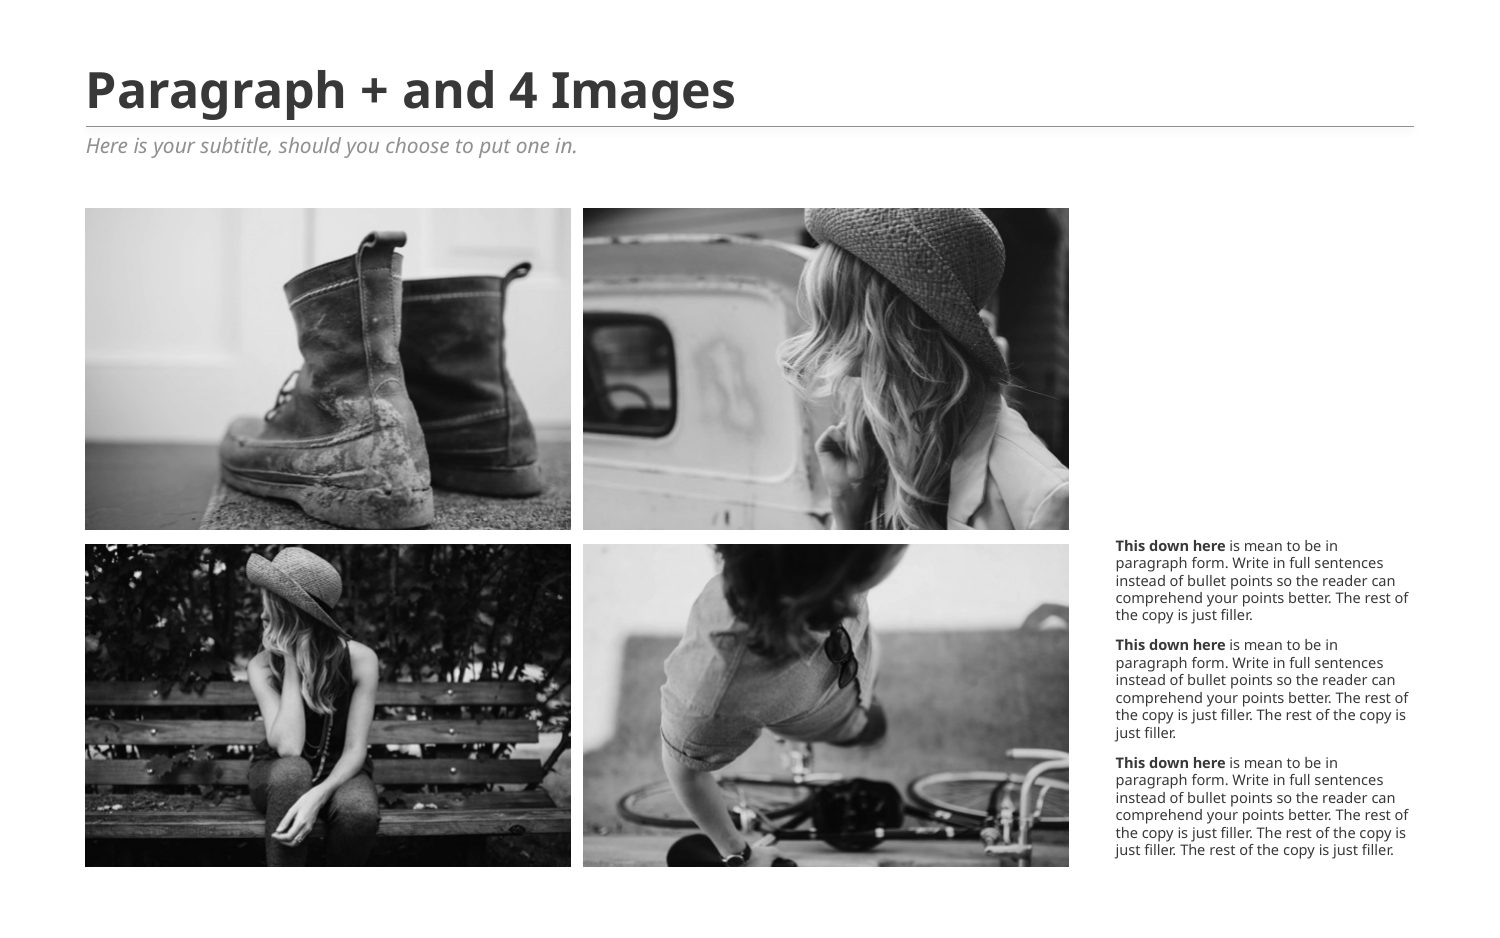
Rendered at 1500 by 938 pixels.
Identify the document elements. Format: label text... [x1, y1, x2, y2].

picture [583, 208, 1069, 531]
picture [85, 208, 571, 531]
picture [583, 544, 1069, 867]
title Paragraph + and 4 Images [85, 54, 1345, 125]
list This down here is mean to be in paragraph form. Write in full sentences instead of bullet points so the reader can comprehend your points better. The rest of the copy is just filler. This down here is mean to be in paragraph form. Write in full sentences instead of bullet points so the reader can comprehend your points better. The rest of the copy is just filler. The rest of the copy is just filler. This down here is mean to be in paragraph form. Write in full sentences instead of bullet points so the reader can comprehend your points better. The rest of the copy is just filler. The rest of the copy is just filler. The rest of the copy is just filler. [1115, 208, 1414, 867]
picture [85, 544, 571, 867]
list Here is your subtitle, should you choose to put one in. [85, 125, 1345, 168]
